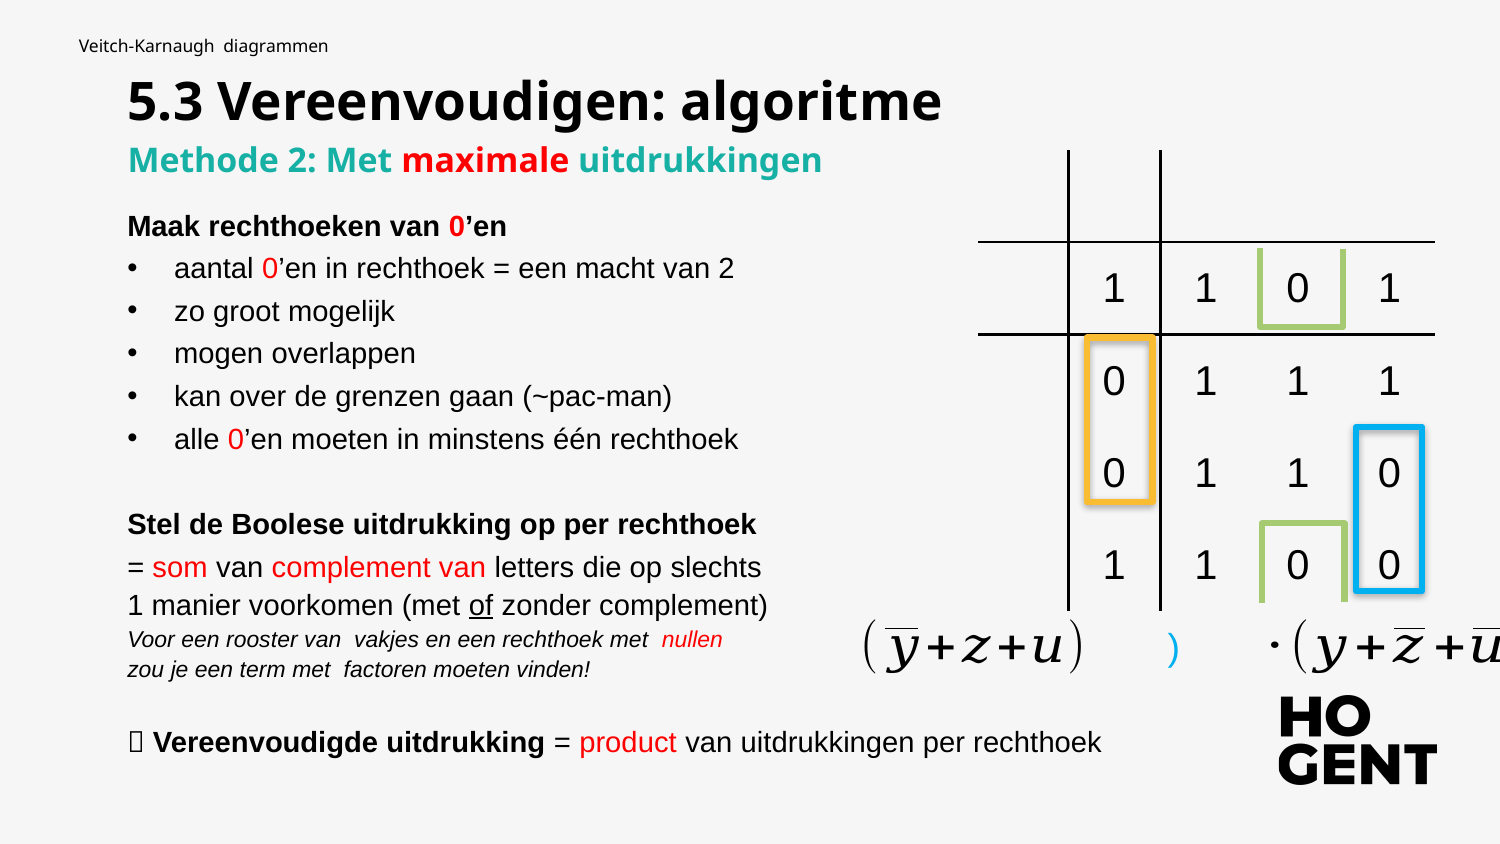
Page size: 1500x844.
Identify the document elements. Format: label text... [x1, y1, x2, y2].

text_box [1258, 247, 1345, 329]
text_box [1086, 337, 1153, 503]
text_box [1355, 426, 1423, 592]
text_box Veitch-Karnaugh diagrammen [64, 13, 740, 67]
text_box [1260, 521, 1347, 603]
text_box 5.3 Vereenvoudigen: algoritme Methode 2: Met maximale uitdrukkingen [112, 46, 1388, 191]
